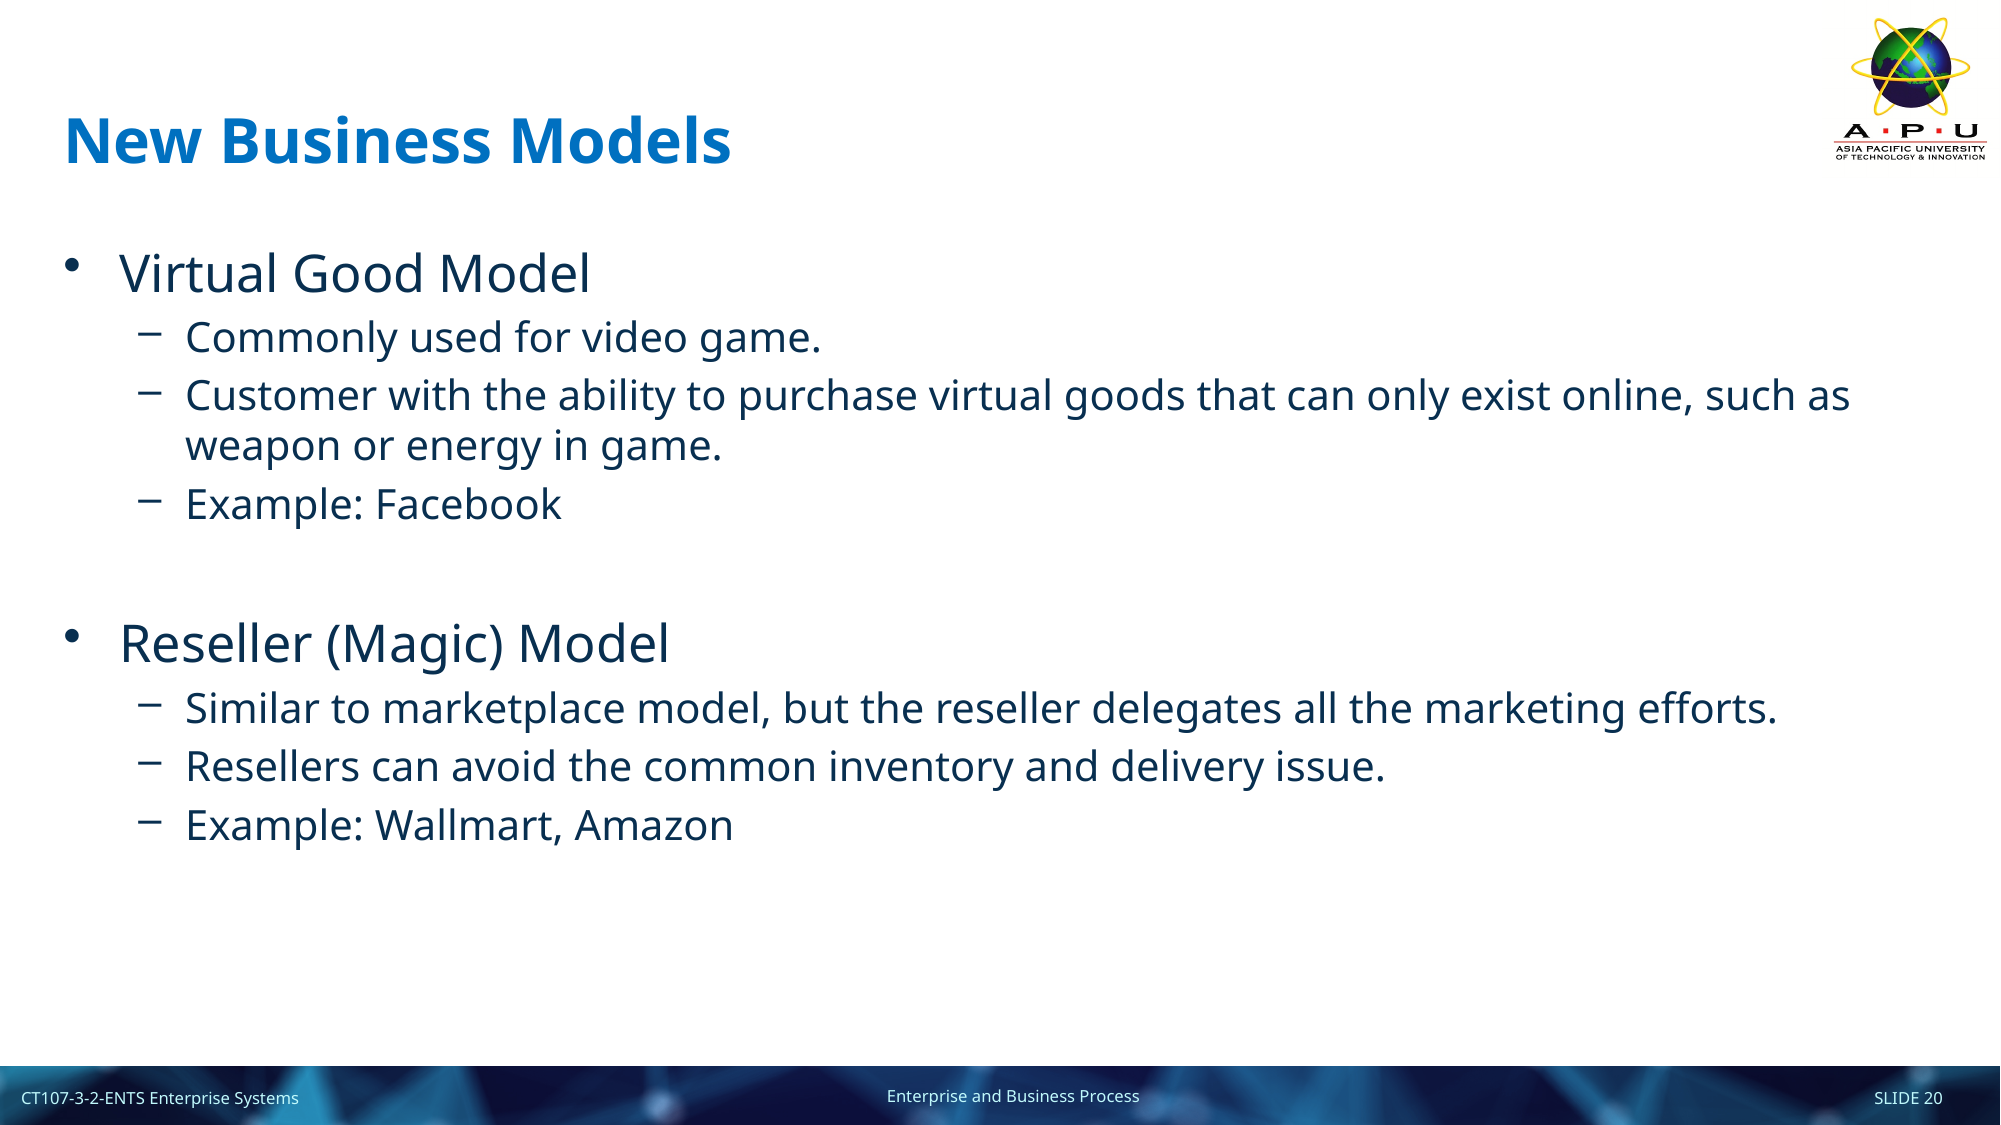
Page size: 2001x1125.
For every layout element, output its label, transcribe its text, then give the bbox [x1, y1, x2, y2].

picture [0, 1066, 2000, 1125]
picture [1822, 0, 2000, 178]
title New Business Models [48, 45, 1764, 232]
text_box Virtual Good Model Commonly used for video game. Customer with the ability to purchase virtual goods that can only exist online, such as weapon or energy in game. Example: Facebook Reseller (Magic) Model Similar to marketplace model, but the reseller delegates all the marketing efforts. Resellers can avoid the common inventory and delivery issue. Example: Wallmart, Amazon [48, 232, 1976, 975]
